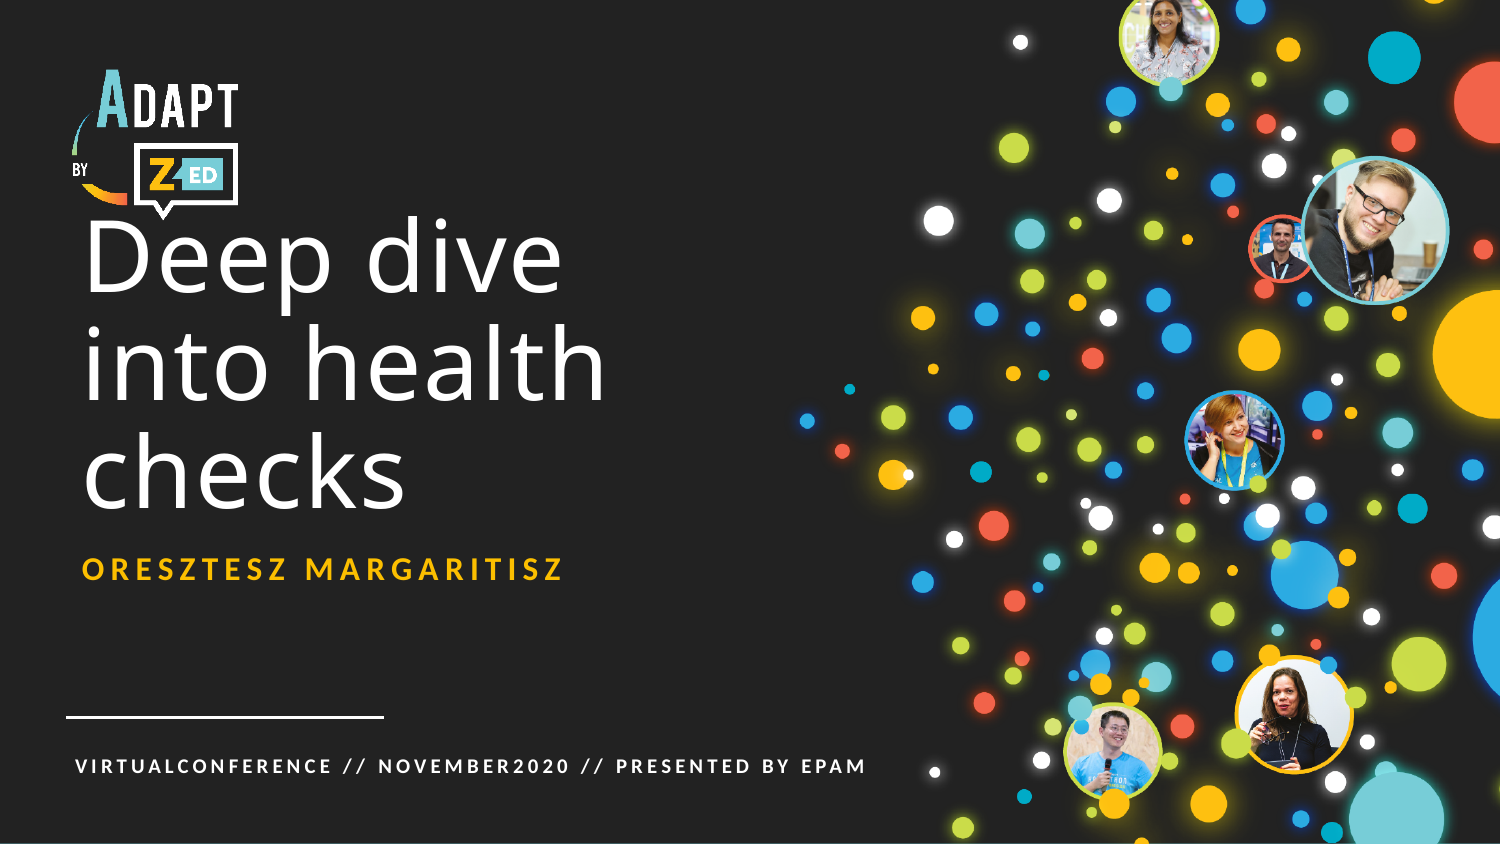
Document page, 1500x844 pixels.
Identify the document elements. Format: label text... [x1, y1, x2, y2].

picture [65, 58, 249, 234]
picture [761, 0, 1500, 844]
list ORESZTESZ MARGARITISZ [67, 517, 801, 624]
list Deep dive into health checks [67, 238, 801, 499]
